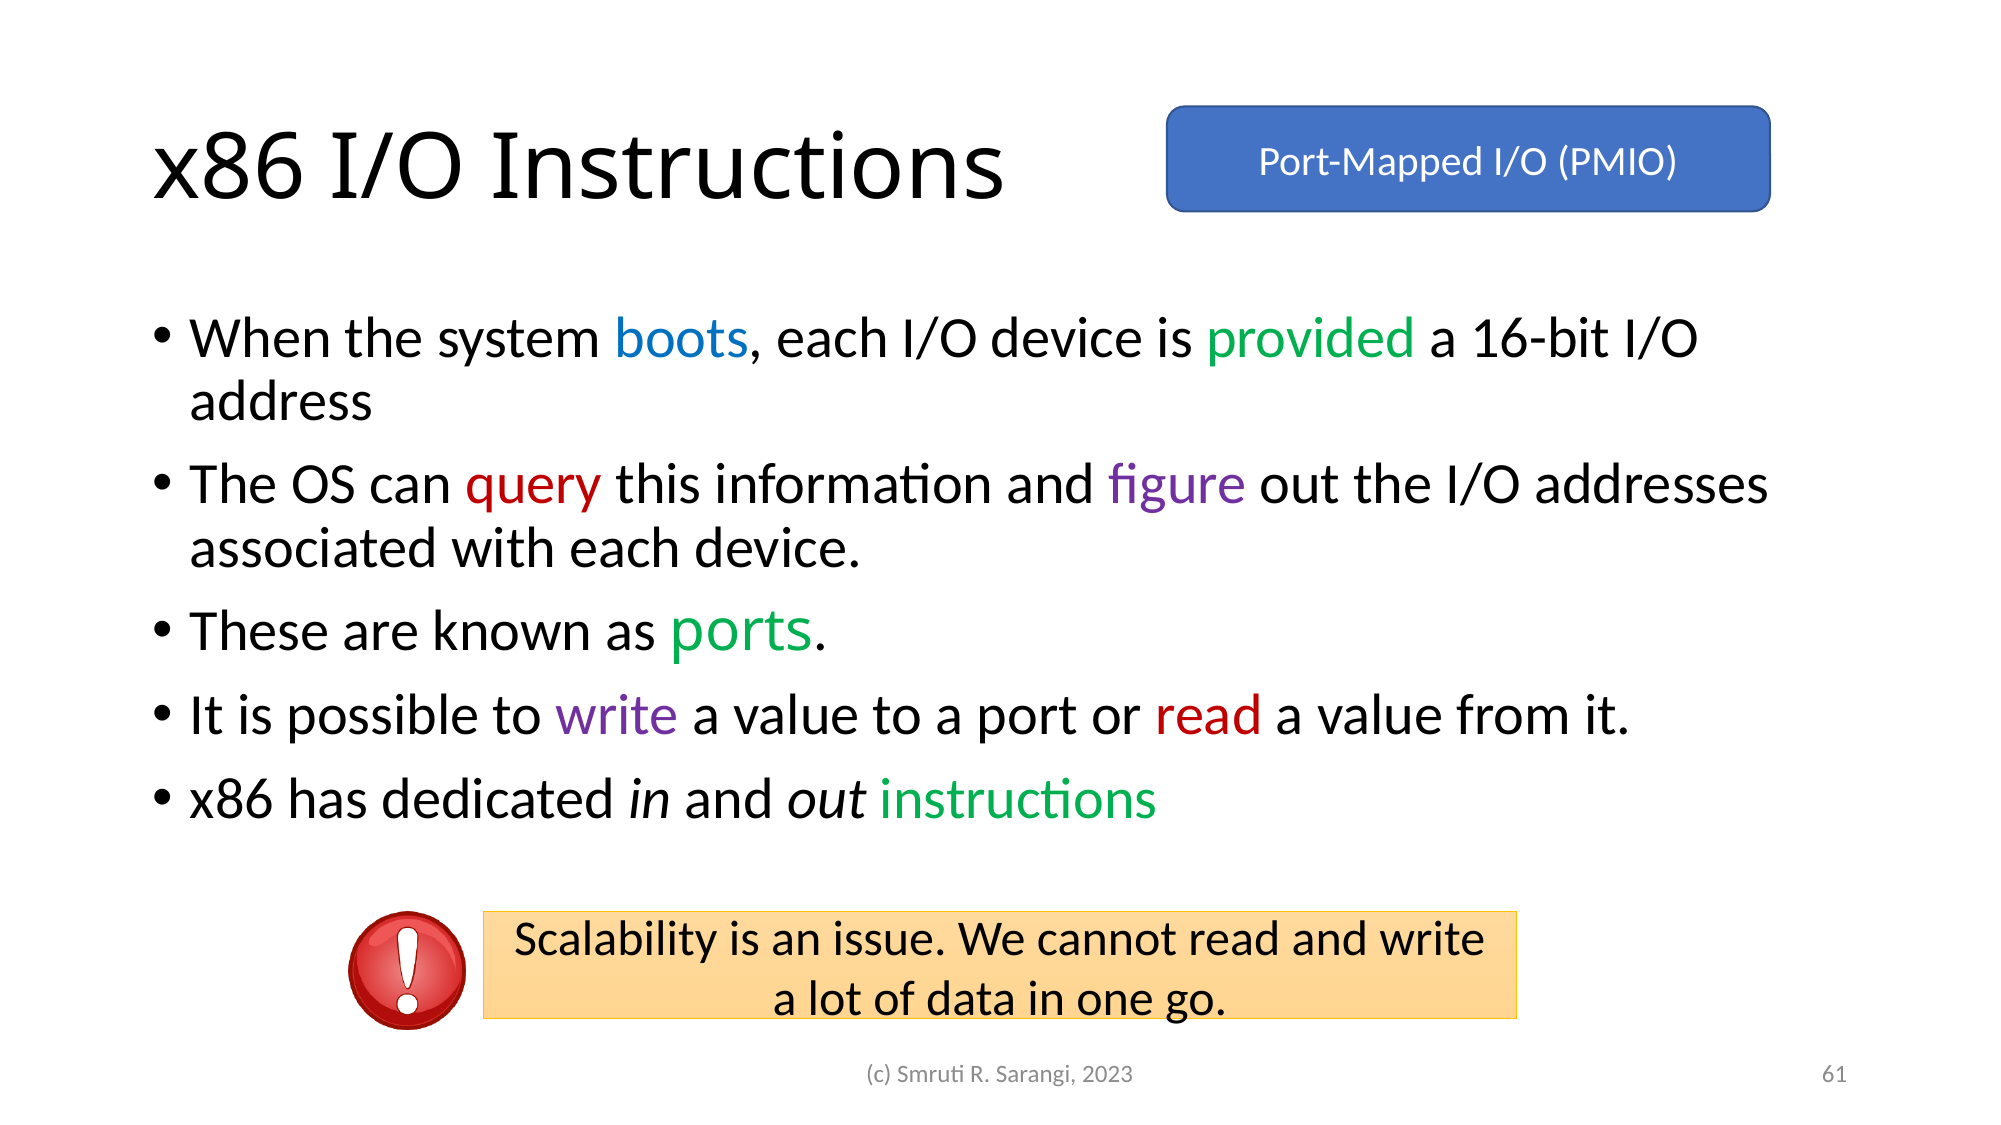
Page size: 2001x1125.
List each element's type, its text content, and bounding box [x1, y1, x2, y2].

footer (c) Smruti R. Sarangi, 2023 [662, 1042, 1338, 1103]
slide_number 61 [1412, 1042, 1863, 1103]
text_box Port-Mapped I/O (PMIO) [1165, 105, 1772, 213]
picture [348, 911, 466, 1030]
list When the system boots, each I/O device is provided a 16-bit I/O address The OS can query this information and figure out the I/O addresses associated with each device. These are known as ports. It is possible to write a value to a port or read a value from it. x86 has dedicated in and out instructions [137, 299, 1863, 869]
title x86 I/O Instructions [137, 59, 1863, 278]
text_box Scalability is an issue. We cannot read and write a lot of data in one go. [483, 911, 1517, 1019]
